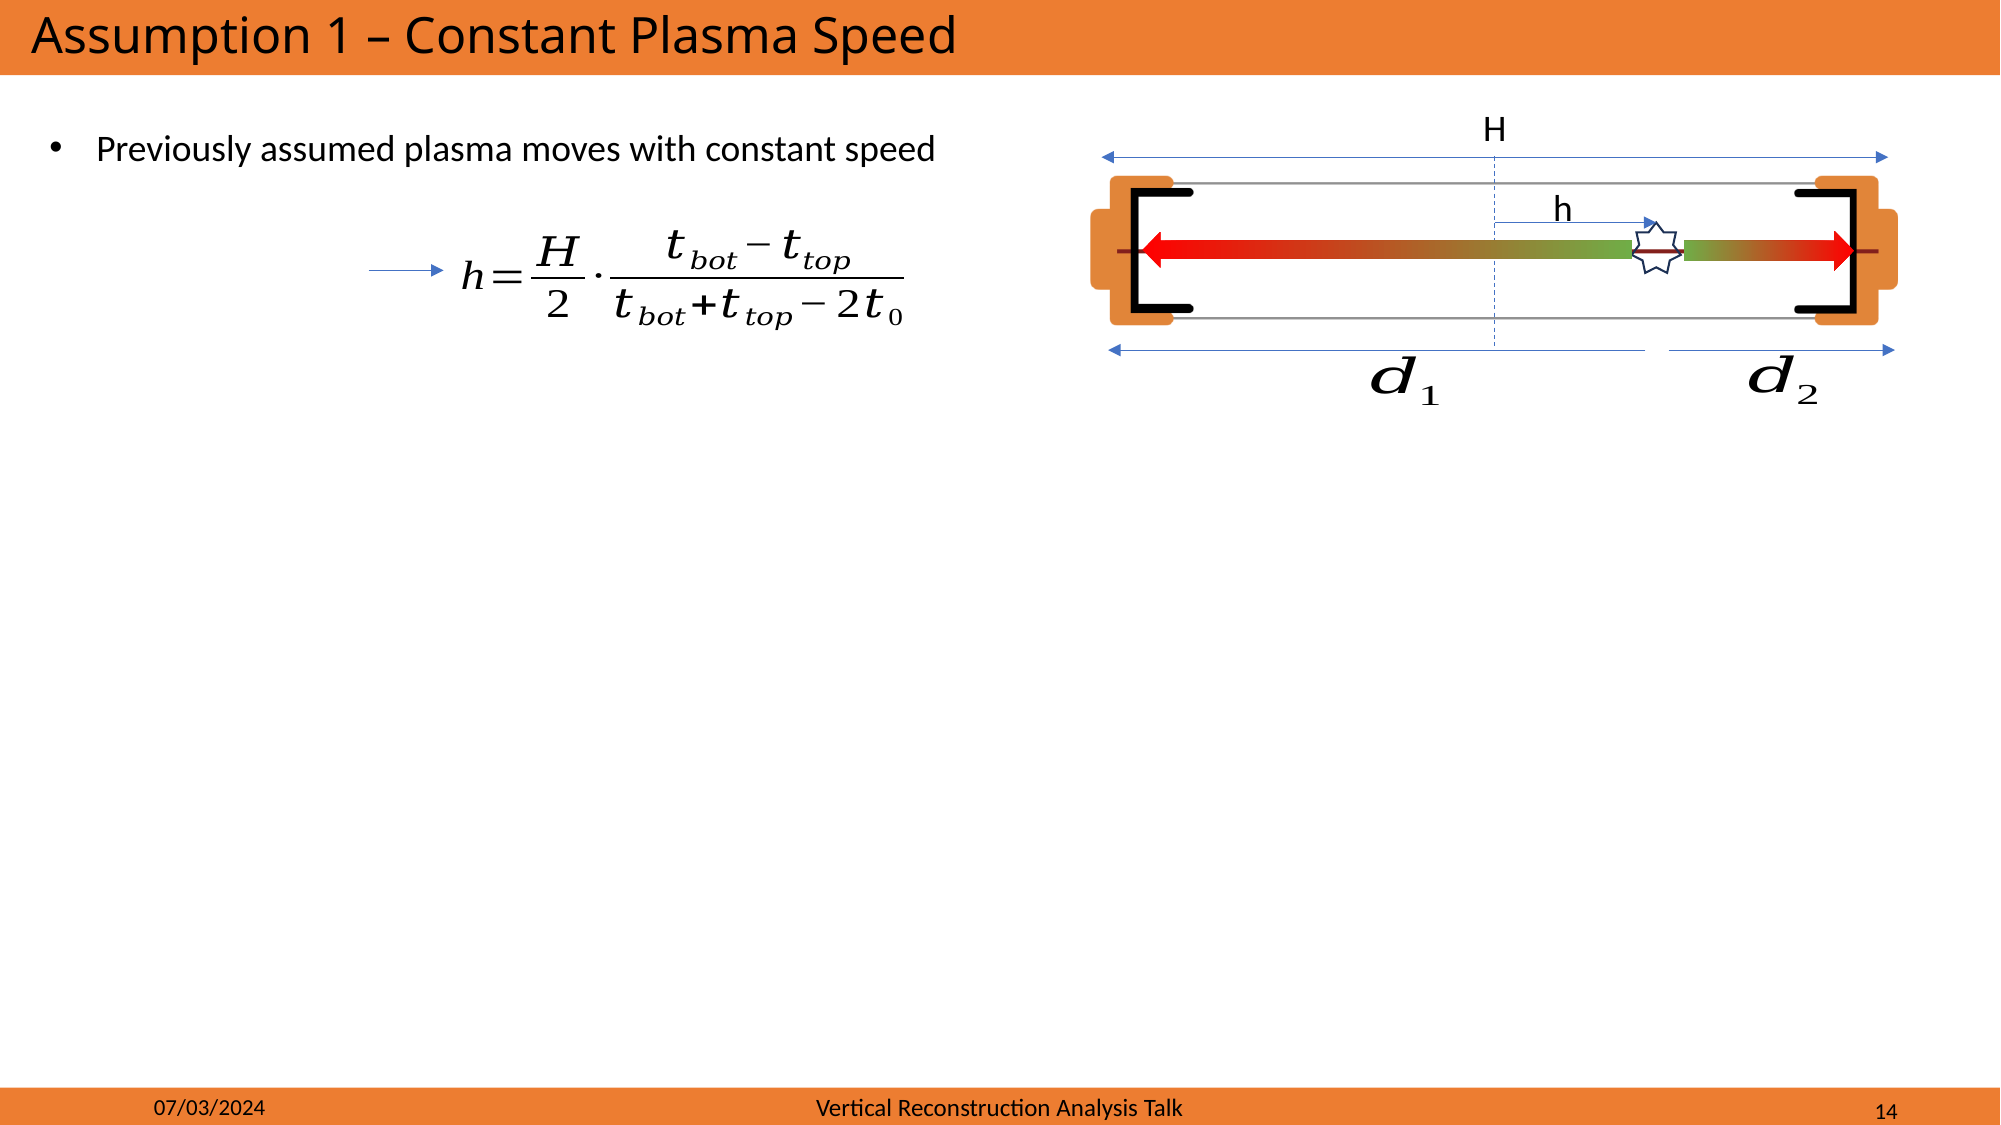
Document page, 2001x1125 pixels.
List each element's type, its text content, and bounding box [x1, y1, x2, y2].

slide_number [138, 1087, 589, 1125]
text_box H [1468, 96, 1522, 157]
title Assumption 1 – Constant Plasma Speed [16, 0, 1742, 76]
picture [1080, 174, 1494, 347]
picture [1495, 174, 1909, 347]
slide_number 14 [1463, 1091, 1914, 1125]
text_box Previously assumed plasma moves with constant speed [34, 116, 1069, 447]
footer Vertical Reconstruction Analysis Talk [662, 1087, 1338, 1125]
